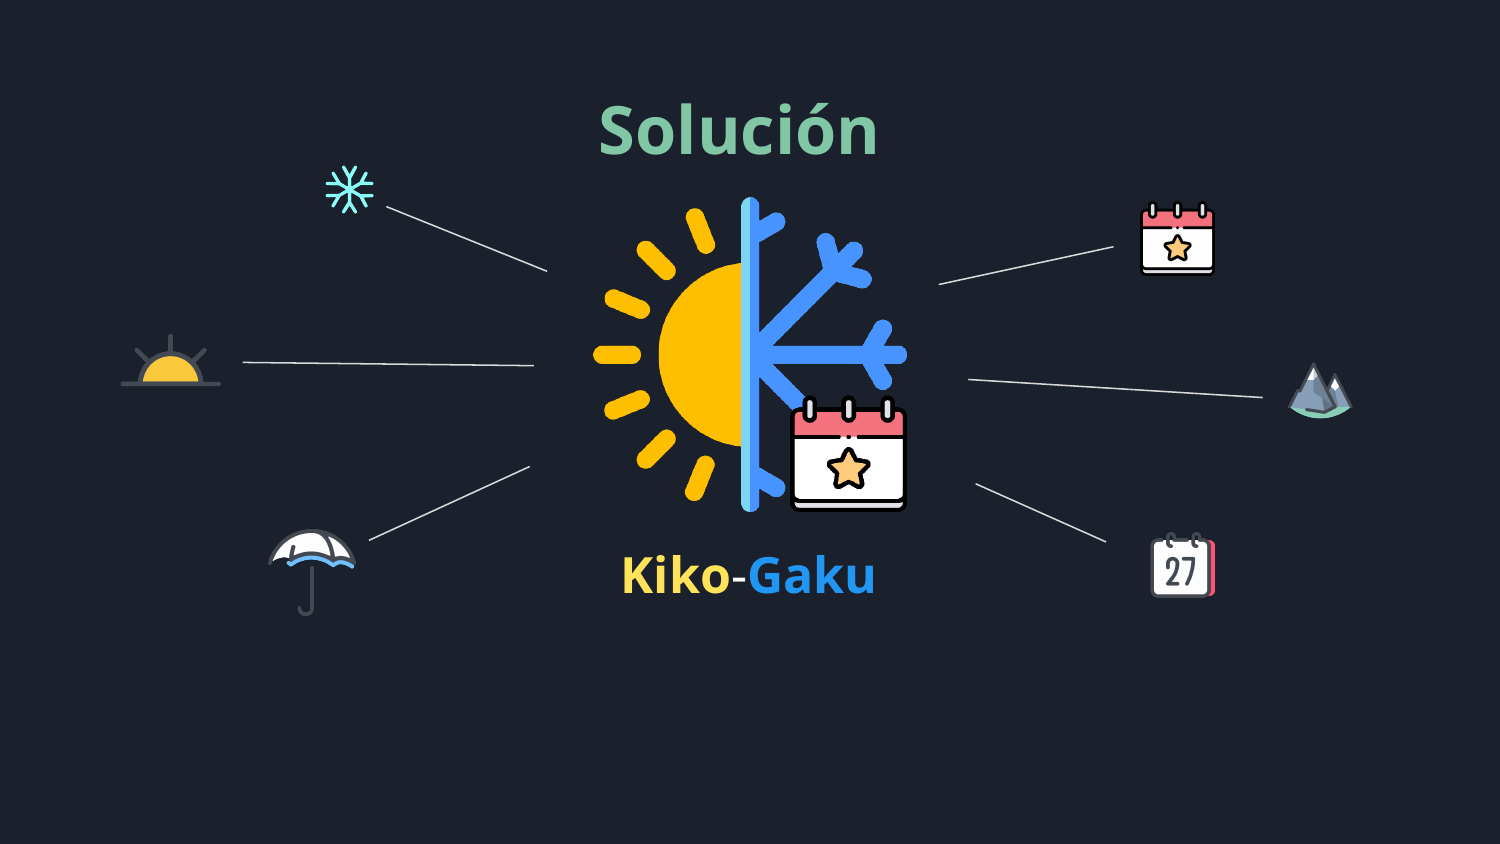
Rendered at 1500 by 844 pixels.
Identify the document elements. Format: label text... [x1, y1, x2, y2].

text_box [242, 362, 535, 366]
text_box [968, 379, 1263, 398]
picture [267, 527, 357, 618]
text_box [938, 246, 1114, 285]
picture [1140, 527, 1221, 609]
picture [115, 311, 226, 423]
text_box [975, 483, 1107, 543]
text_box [368, 466, 530, 541]
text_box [386, 206, 548, 272]
picture [592, 196, 908, 512]
picture [1140, 201, 1215, 277]
text_box Kiko-Gaku [605, 528, 916, 609]
picture [311, 152, 387, 228]
picture [1285, 354, 1355, 423]
text_box Solución [583, 72, 916, 153]
